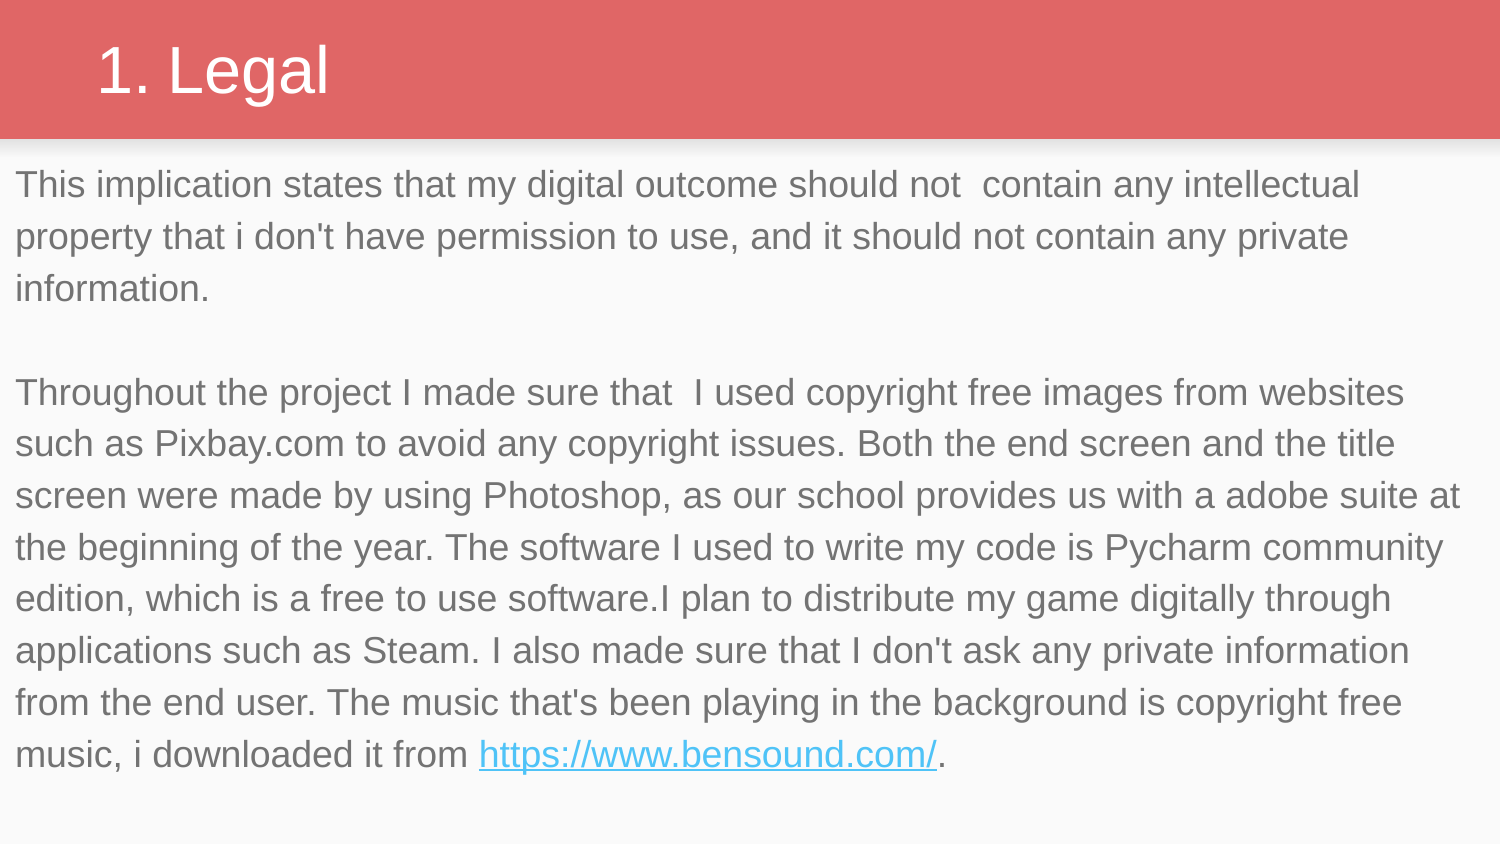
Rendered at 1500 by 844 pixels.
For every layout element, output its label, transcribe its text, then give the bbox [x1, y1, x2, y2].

title Legal [77, 0, 1427, 123]
list This implication states that my digital outcome should not contain any intellectual property that i don't have permission to use, and it should not contain any private information. Throughout the project I made sure that I used copyright free images from websites such as Pixbay.com to avoid any copyright issues. Both the end screen and the title screen were made by using Photoshop, as our school provides us with a adobe suite at the beginning of the year. The software I used to write my code is Pycharm community edition, which is a free to use software.I plan to distribute my game digitally through applications such as Steam. I also made sure that I don't ask any private information from the end user. The music that's been playing in the background is copyright free music, i downloaded it from https://www.bensound.com/. [0, 138, 1500, 844]
